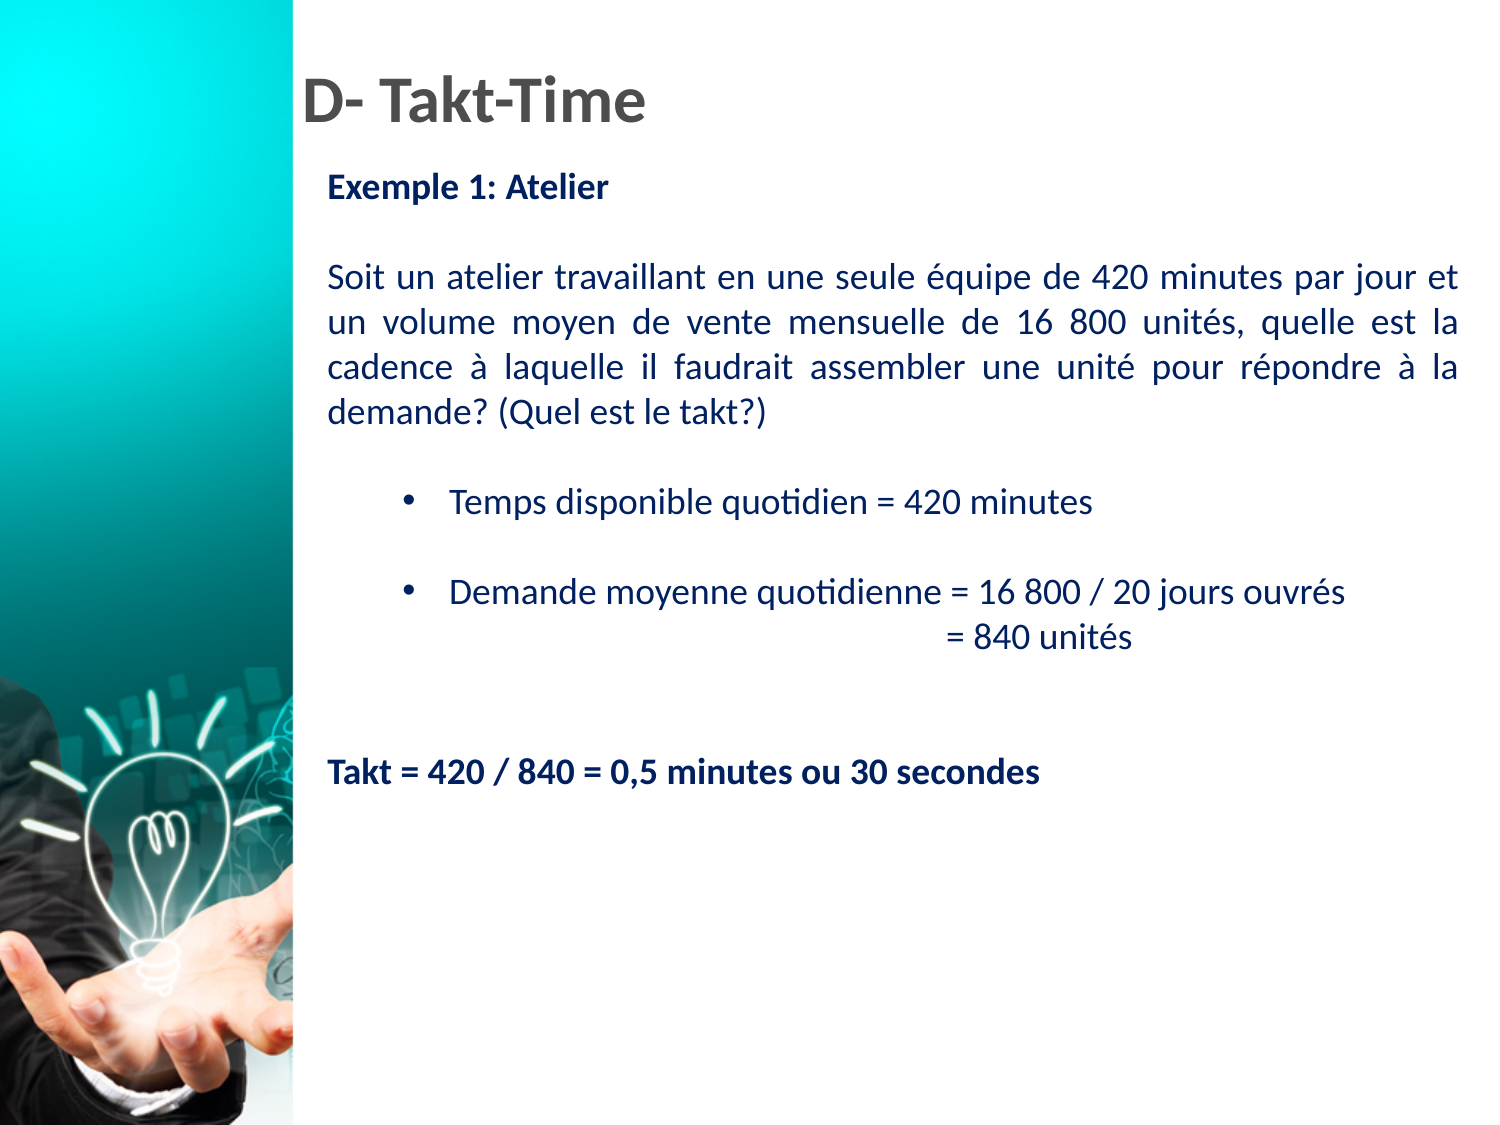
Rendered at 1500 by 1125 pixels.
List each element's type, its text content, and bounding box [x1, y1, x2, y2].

title D- Takt-Time [287, 37, 1450, 155]
picture [0, 0, 1500, 1125]
text_box Exemple 1: Atelier Soit un atelier travaillant en une seule équipe de 420 minutes par jour et un volume moyen de vente mensuelle de 16 800 unités, quelle est la cadence à laquelle il faudrait assembler une unité pour répondre à la demande? (Quel est le takt?) Temps disponible quotidien = 420 minutes Demande moyenne quotidienne = 16 800 / 20 jours ouvrés = 840 unités Takt = 420 / 840 = 0,5 minutes ou 30 secondes [312, 154, 1475, 845]
